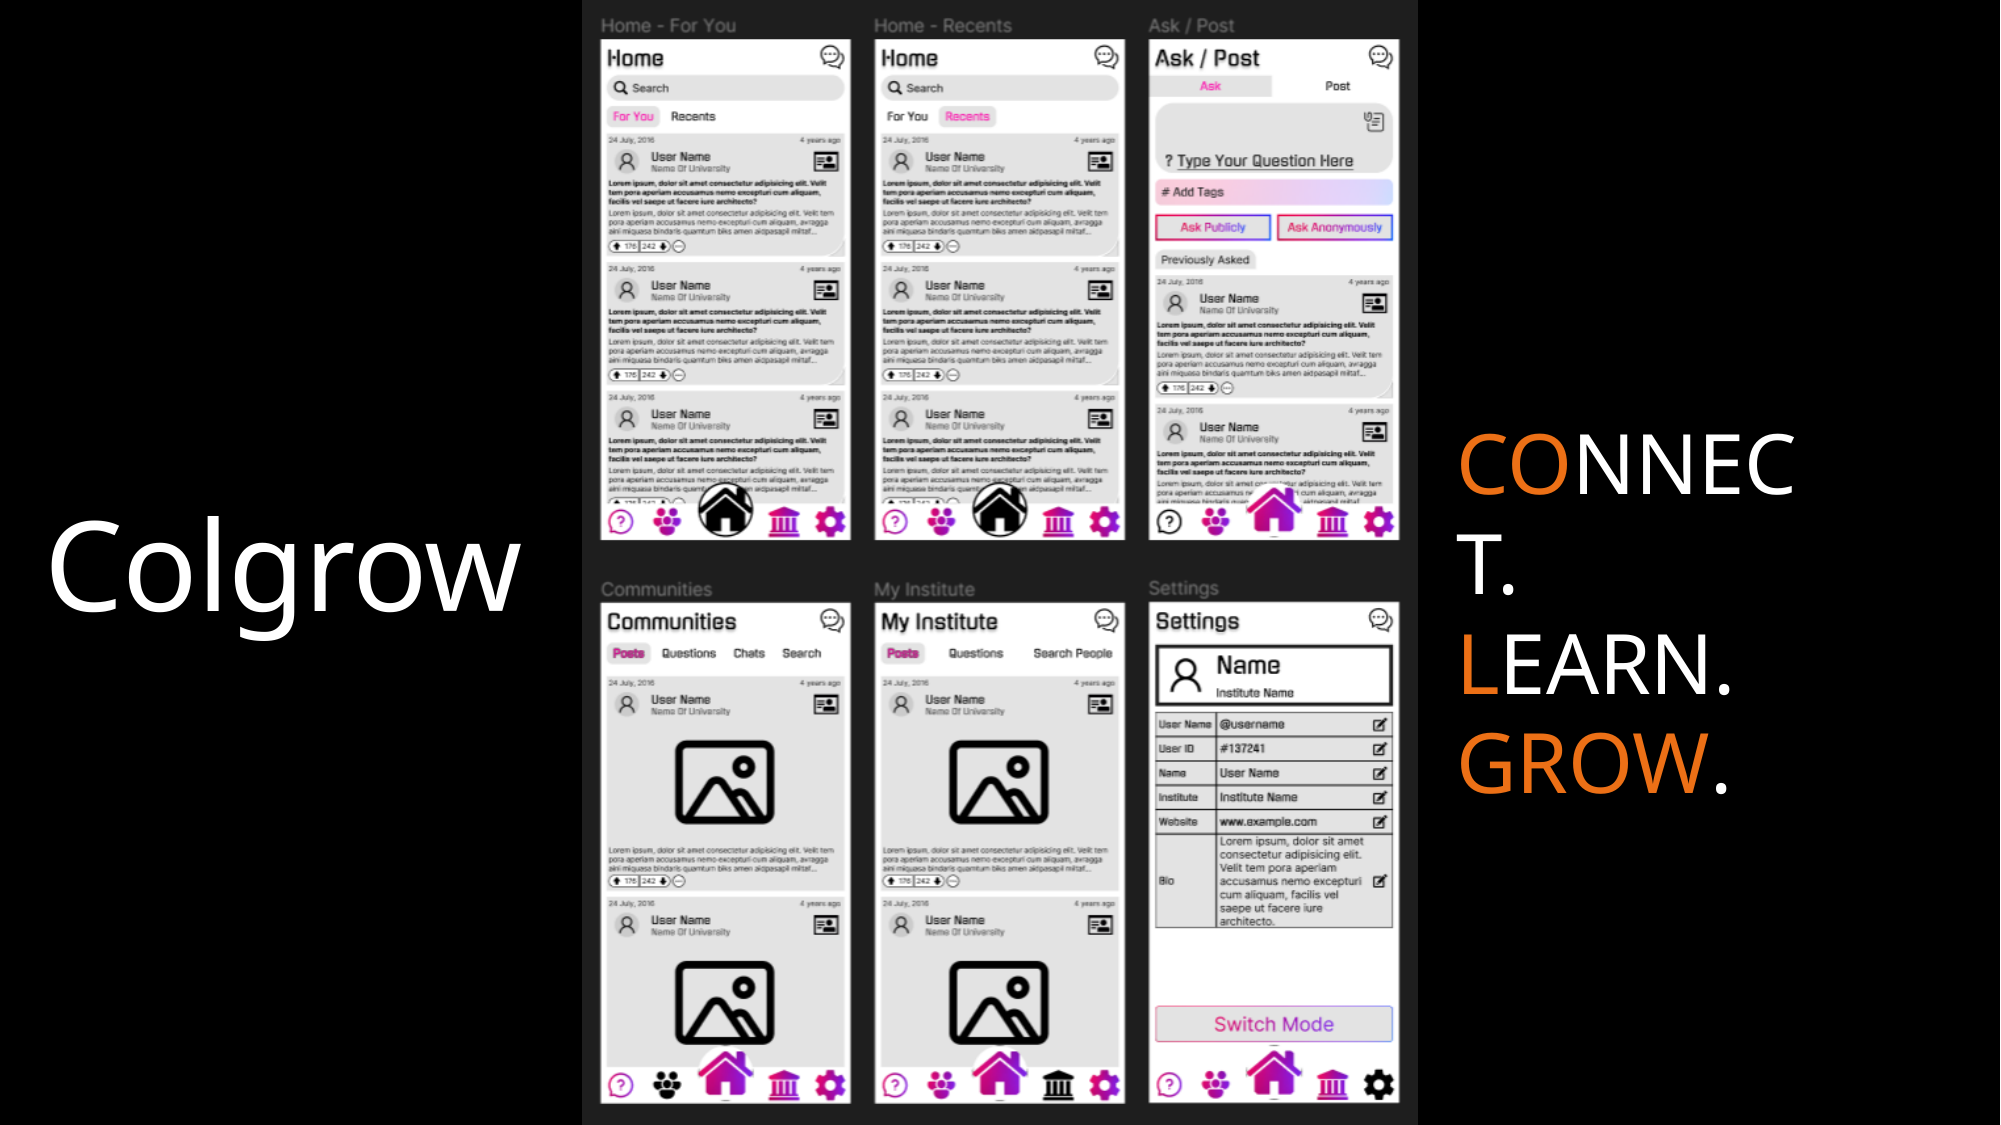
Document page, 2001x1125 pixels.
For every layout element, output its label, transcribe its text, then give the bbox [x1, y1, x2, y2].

text_box Colgrow [29, 479, 559, 644]
picture [581, 0, 1418, 1125]
text_box CONNECT. LEARN. GROW. [1441, 403, 1850, 819]
